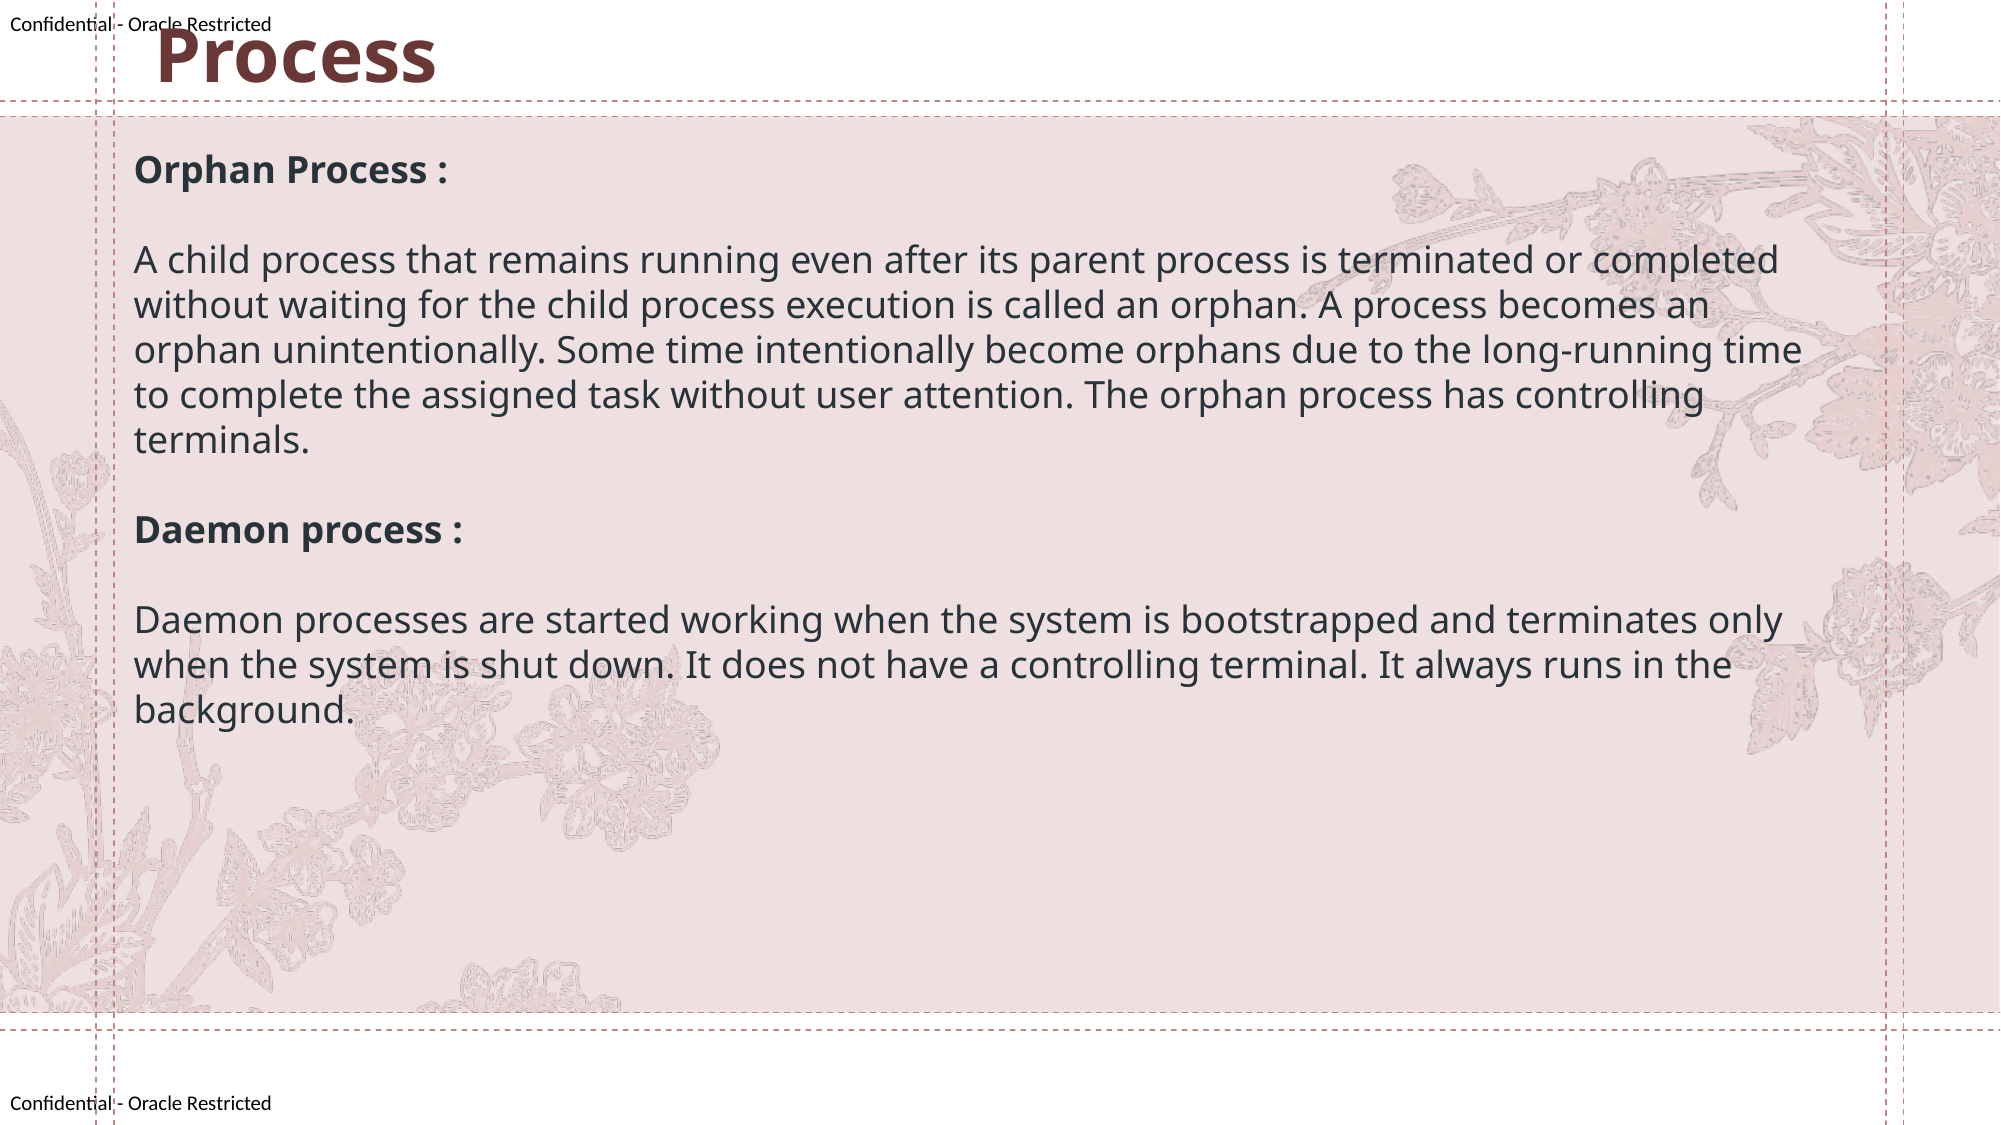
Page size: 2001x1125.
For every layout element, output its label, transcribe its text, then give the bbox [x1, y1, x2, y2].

text_box Process [139, 0, 1141, 105]
picture [0, 297, 778, 1013]
picture [1240, 116, 2000, 873]
text_box Orphan Process : A child process that remains running even after its parent process is terminated or completed without waiting for the child process execution is called an orphan. A process becomes an orphan unintentionally. Some time intentionally become orphans due to the long-running time to complete the assigned task without user attention. The orphan process has controlling terminals. Daemon process : Daemon processes are started working when the system is bootstrapped and terminates only when the system is shut down. It does not have a controlling terminal. It always runs in the background. [118, 138, 1850, 739]
